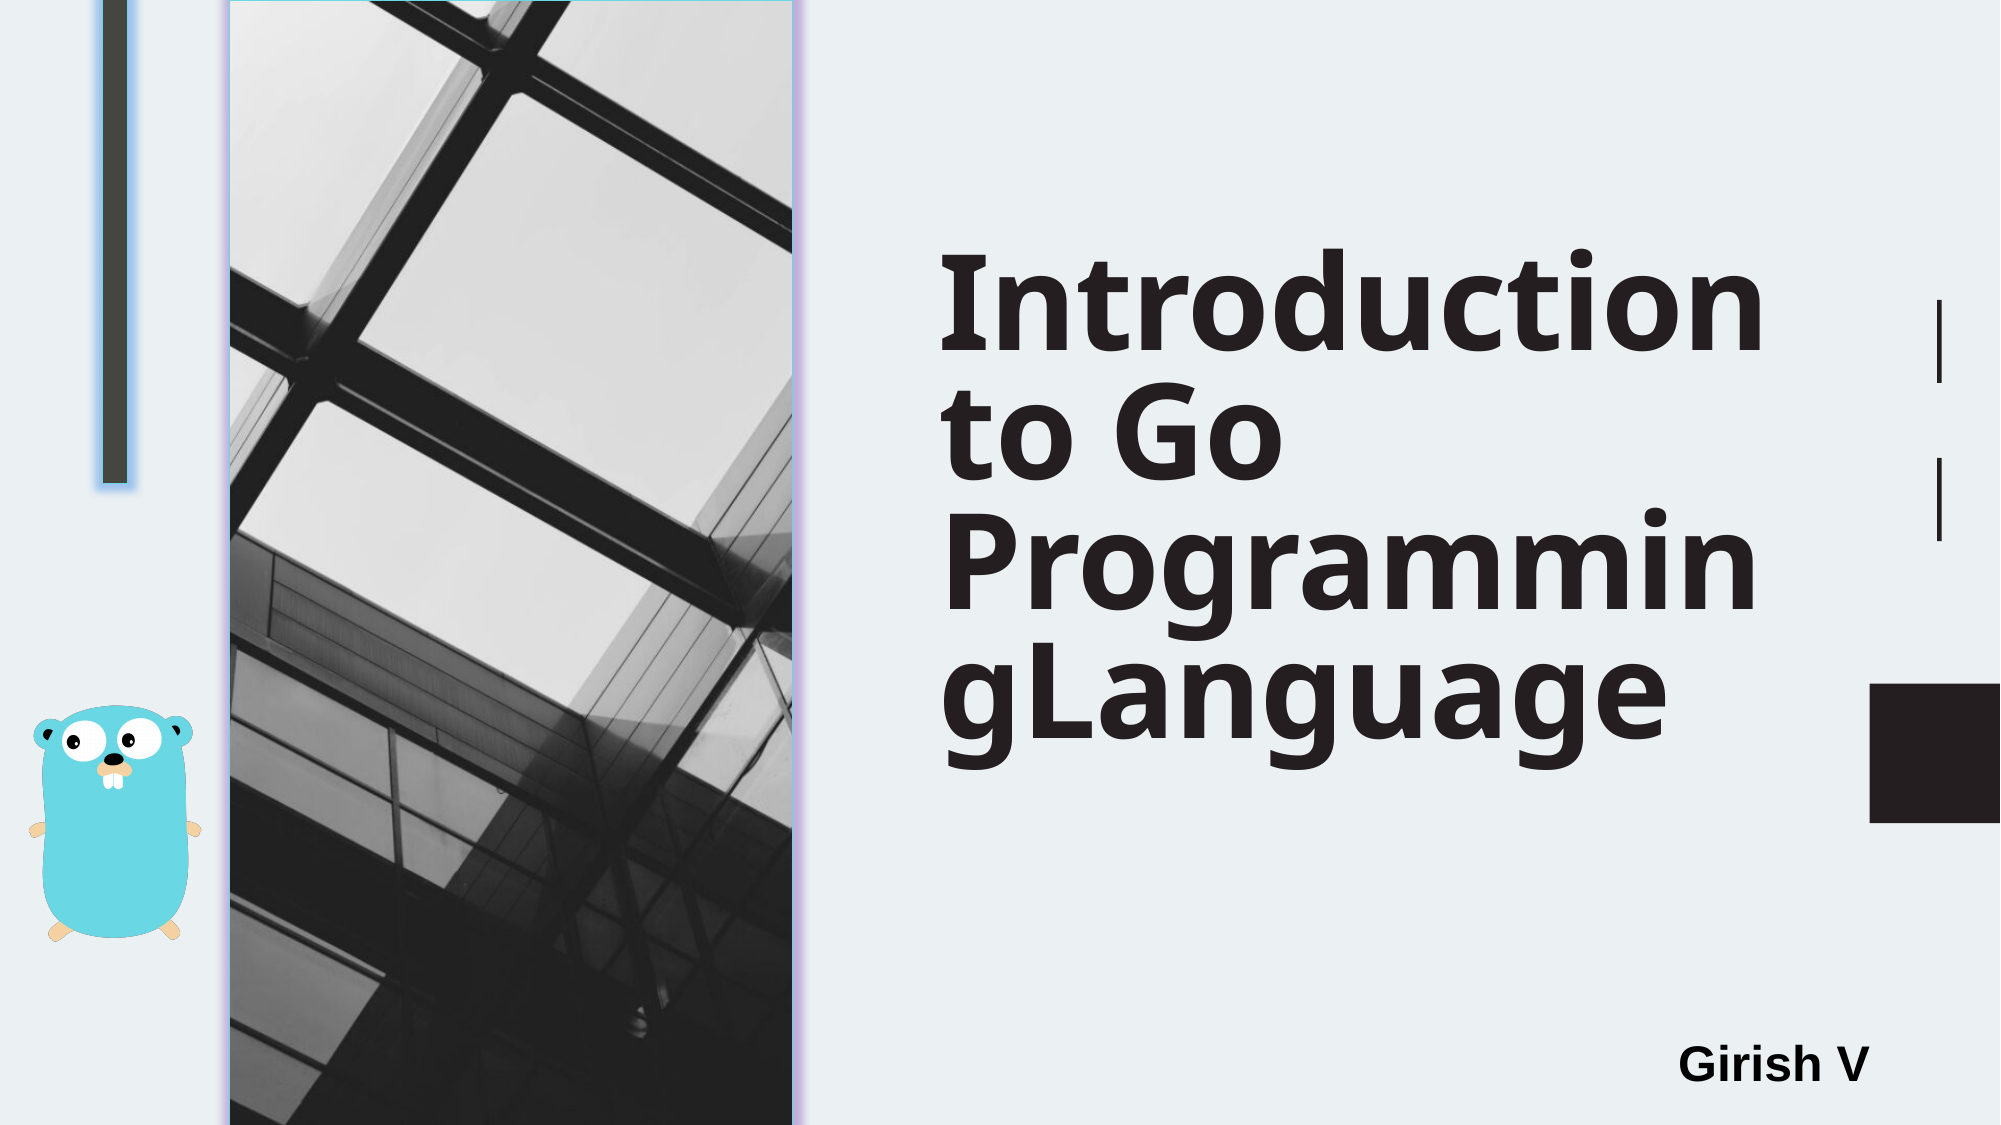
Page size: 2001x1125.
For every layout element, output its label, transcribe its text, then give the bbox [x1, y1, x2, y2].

text_box [1877, 683, 2000, 824]
text_box [102, 0, 128, 484]
text_box Girish V [1663, 1023, 2000, 1099]
text_box [1937, 299, 1942, 383]
picture [0, 0, 793, 1125]
text_box [1937, 457, 1942, 542]
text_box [894, 120, 1873, 897]
